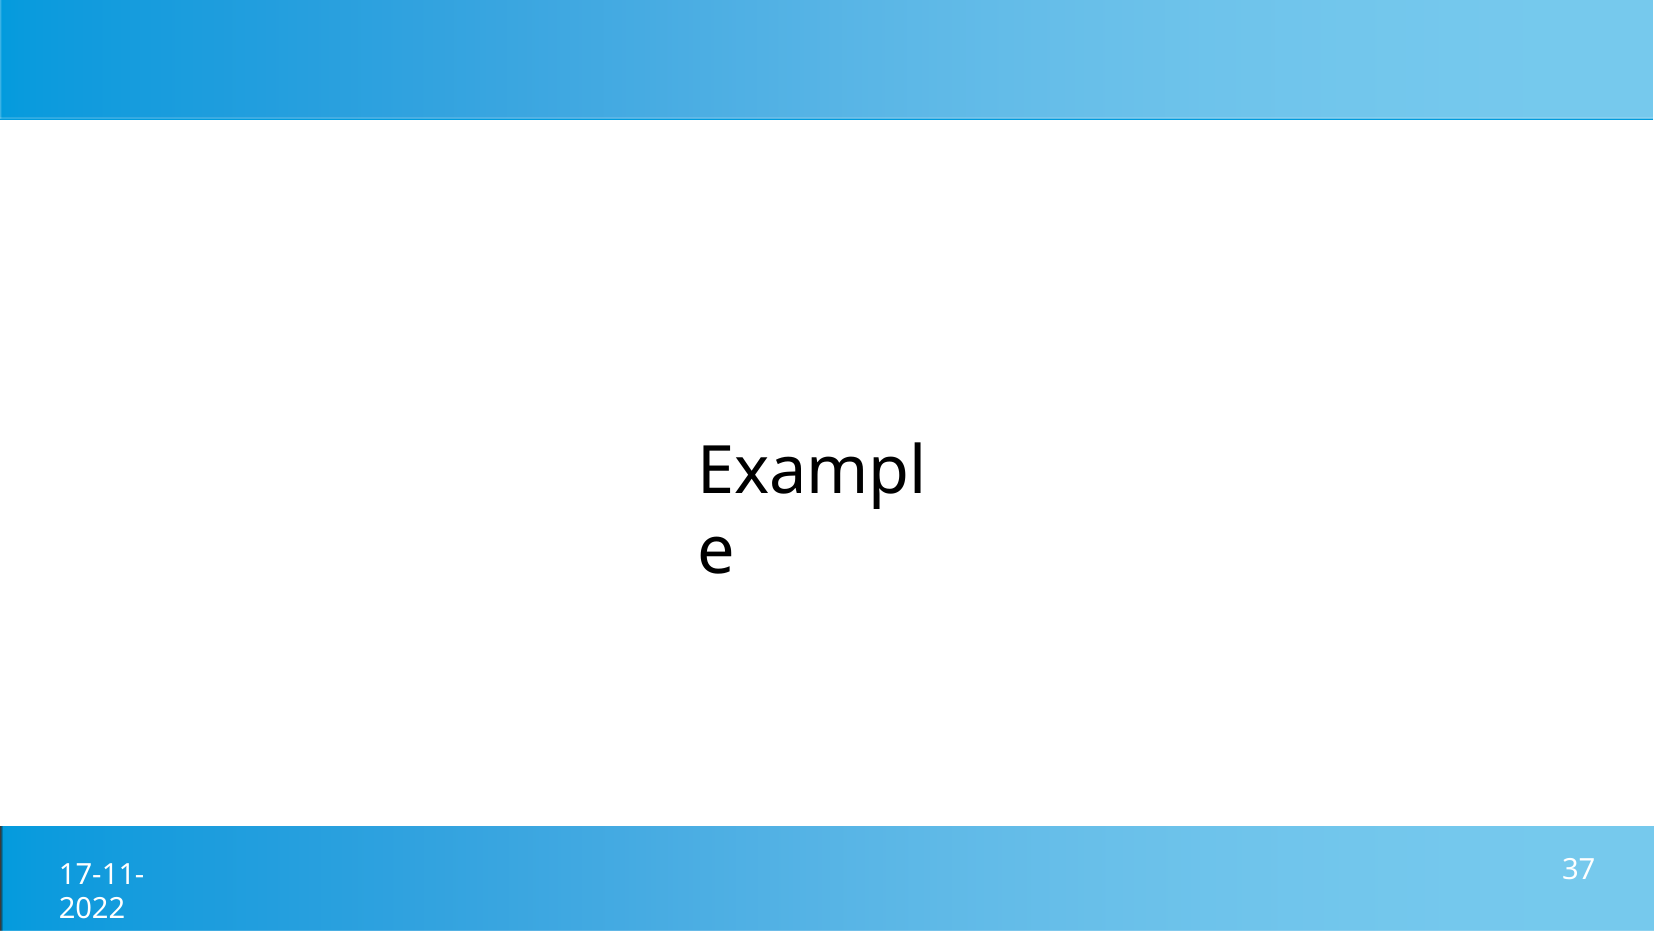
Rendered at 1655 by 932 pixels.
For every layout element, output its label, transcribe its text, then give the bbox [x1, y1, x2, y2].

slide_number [56, 856, 208, 932]
slide_number 24 [1555, 856, 1601, 932]
title Example [695, 424, 959, 587]
picture [95, 826, 1654, 931]
picture [93, 0, 1653, 118]
